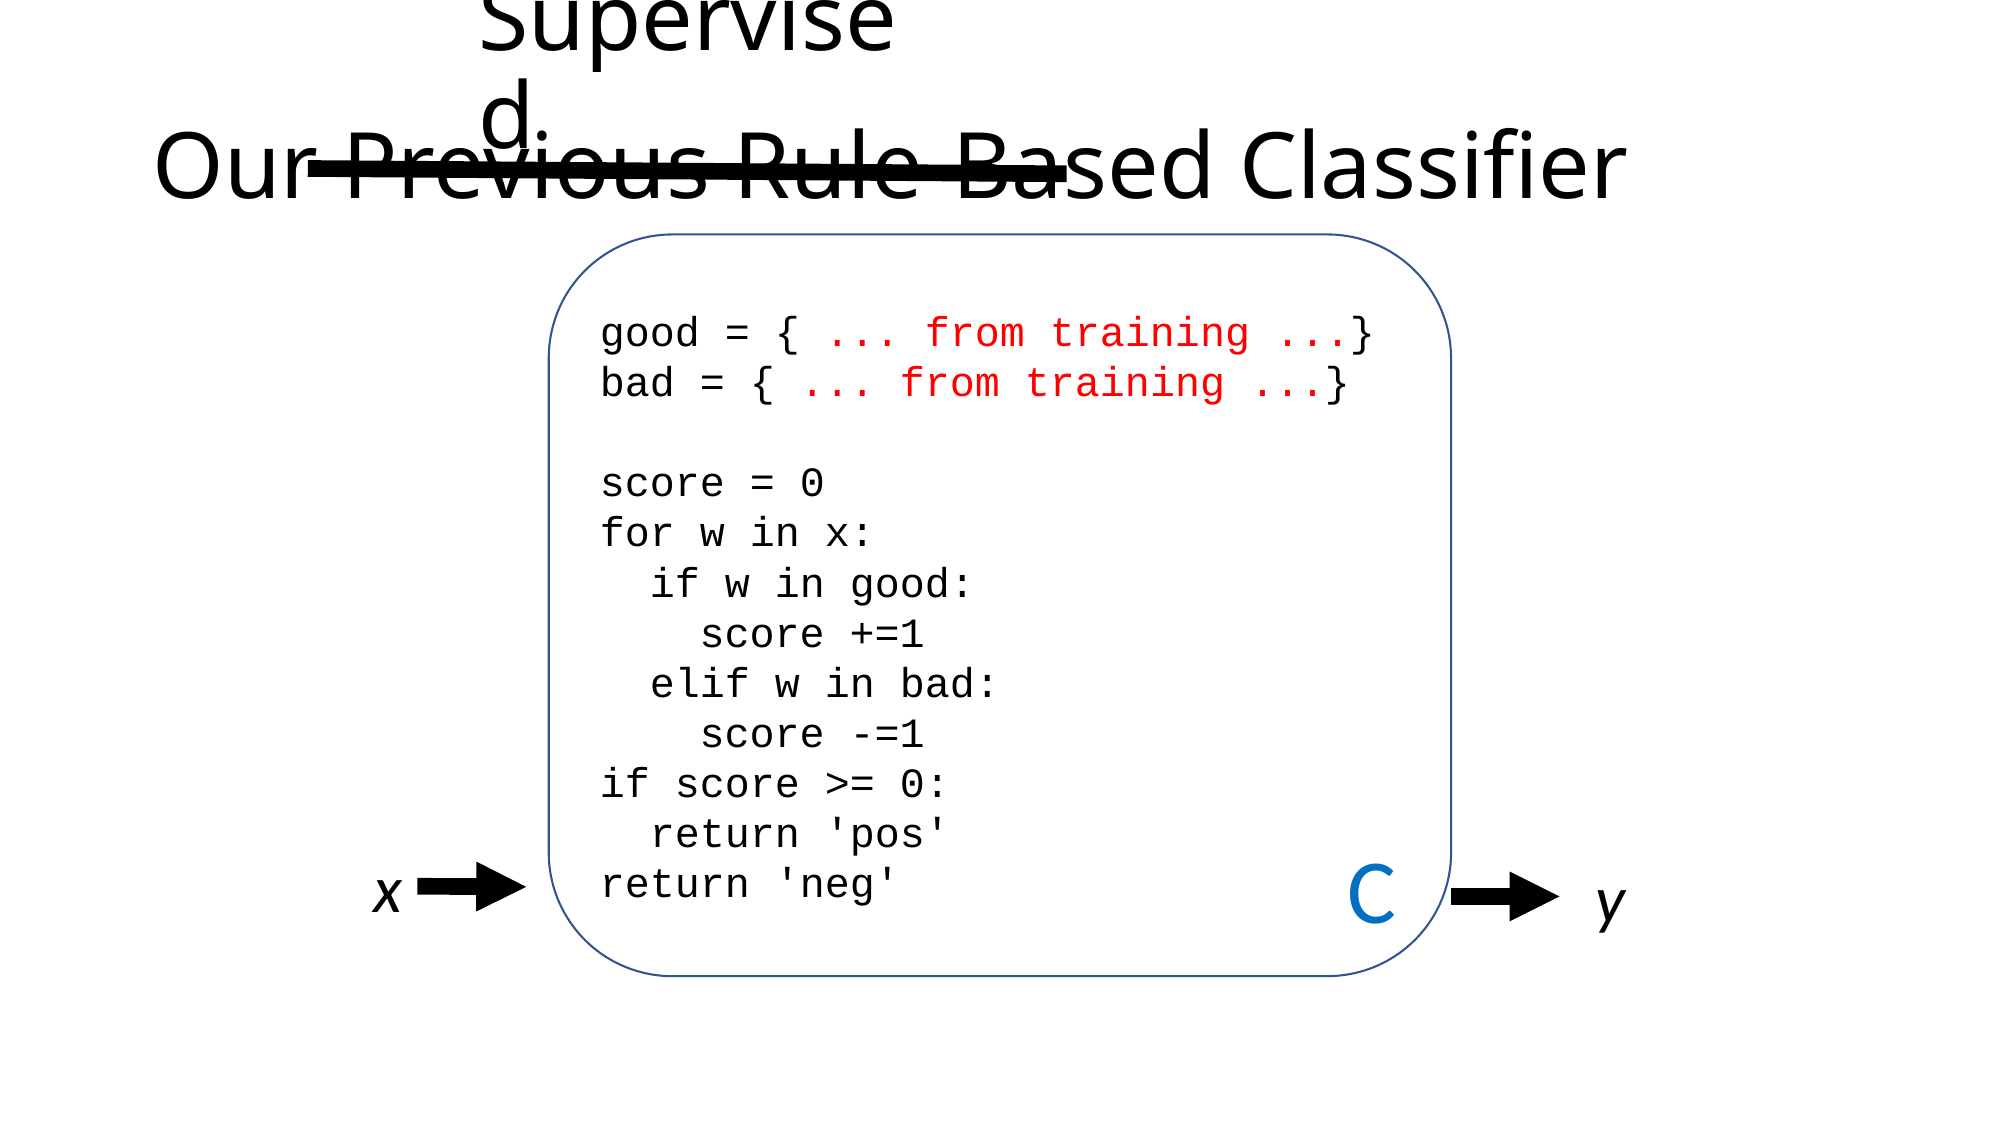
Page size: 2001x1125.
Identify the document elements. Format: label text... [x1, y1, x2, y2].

text_box Supervised [463, 0, 946, 168]
text_box C [1327, 832, 1411, 942]
text_box y [1580, 848, 1640, 944]
text_box good = { ... from training ...} bad = { ... from training ...} score = 0 for w in x: if w in good: score +=1 elif w in bad: score -=1 if score >= 0: return 'pos' return 'neg' [547, 233, 1453, 978]
title Our Previous Rule-Based Classifier [137, 59, 1863, 278]
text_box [307, 168, 1067, 174]
text_box Supervised [463, 174, 946, 179]
text_box x [358, 838, 418, 934]
